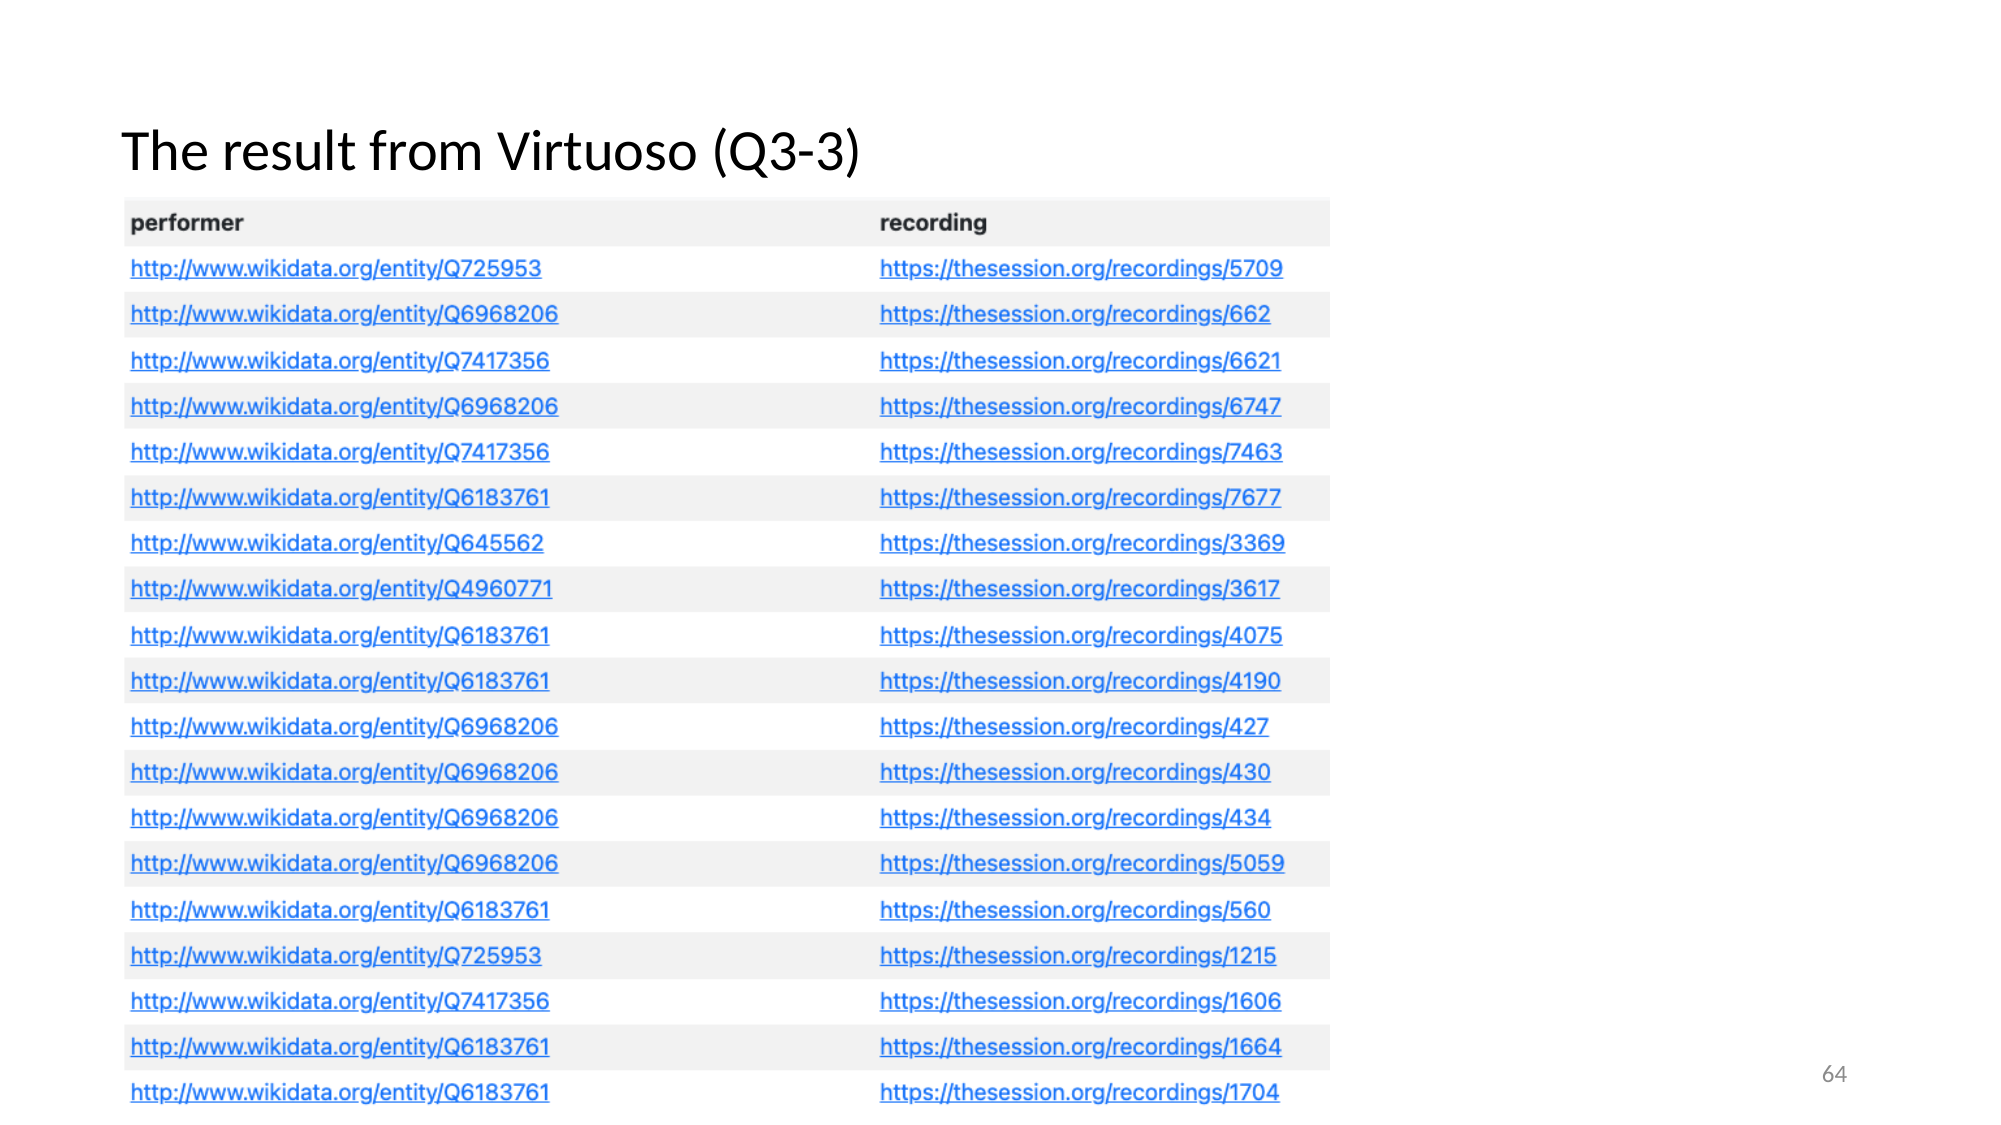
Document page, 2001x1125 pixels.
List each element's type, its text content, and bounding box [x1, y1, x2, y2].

picture [117, 196, 1330, 1125]
slide_number 64 [1412, 1042, 1863, 1103]
title The result from Virtuoso (Q3-3) [106, 42, 1832, 260]
